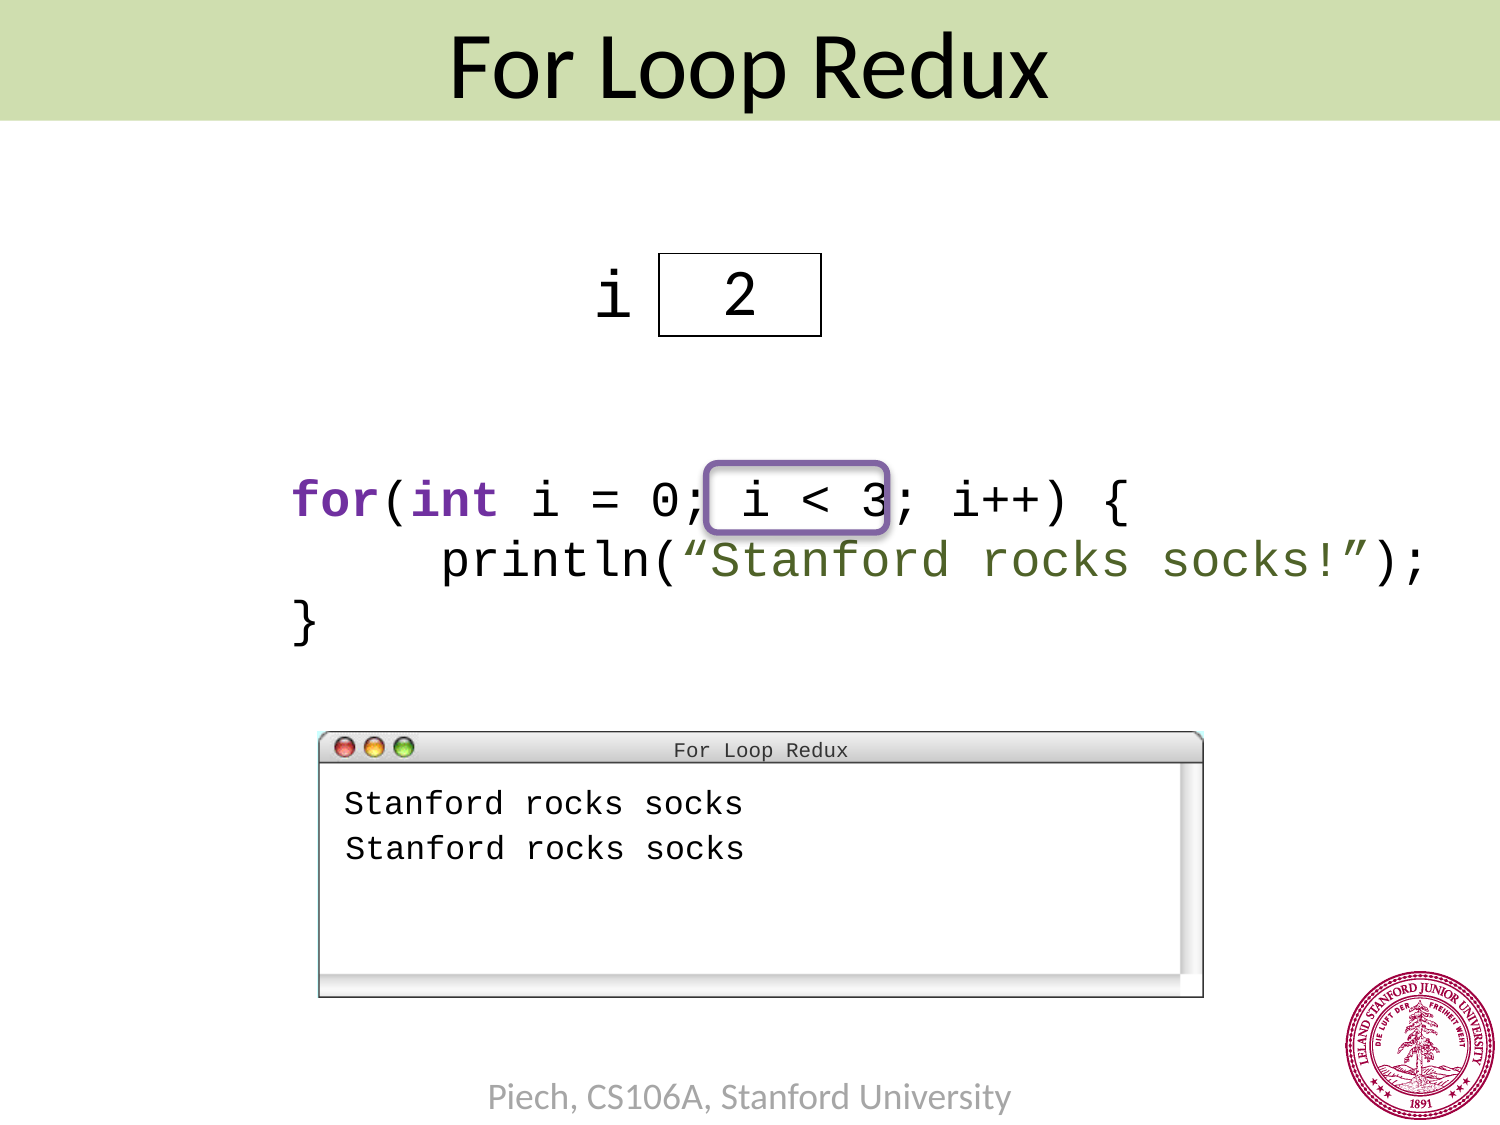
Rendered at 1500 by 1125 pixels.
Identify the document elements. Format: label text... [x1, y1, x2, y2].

text_box i [578, 243, 649, 338]
text_box 2 [658, 253, 822, 337]
text_box [705, 462, 889, 534]
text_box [317, 728, 1205, 998]
text_box For Loop Redux [0, 0, 1500, 121]
text_box for(int i = 0; i < 3; i++) { println(“Stanford rocks socks!”); } [125, 398, 1446, 714]
picture [1345, 971, 1495, 1120]
